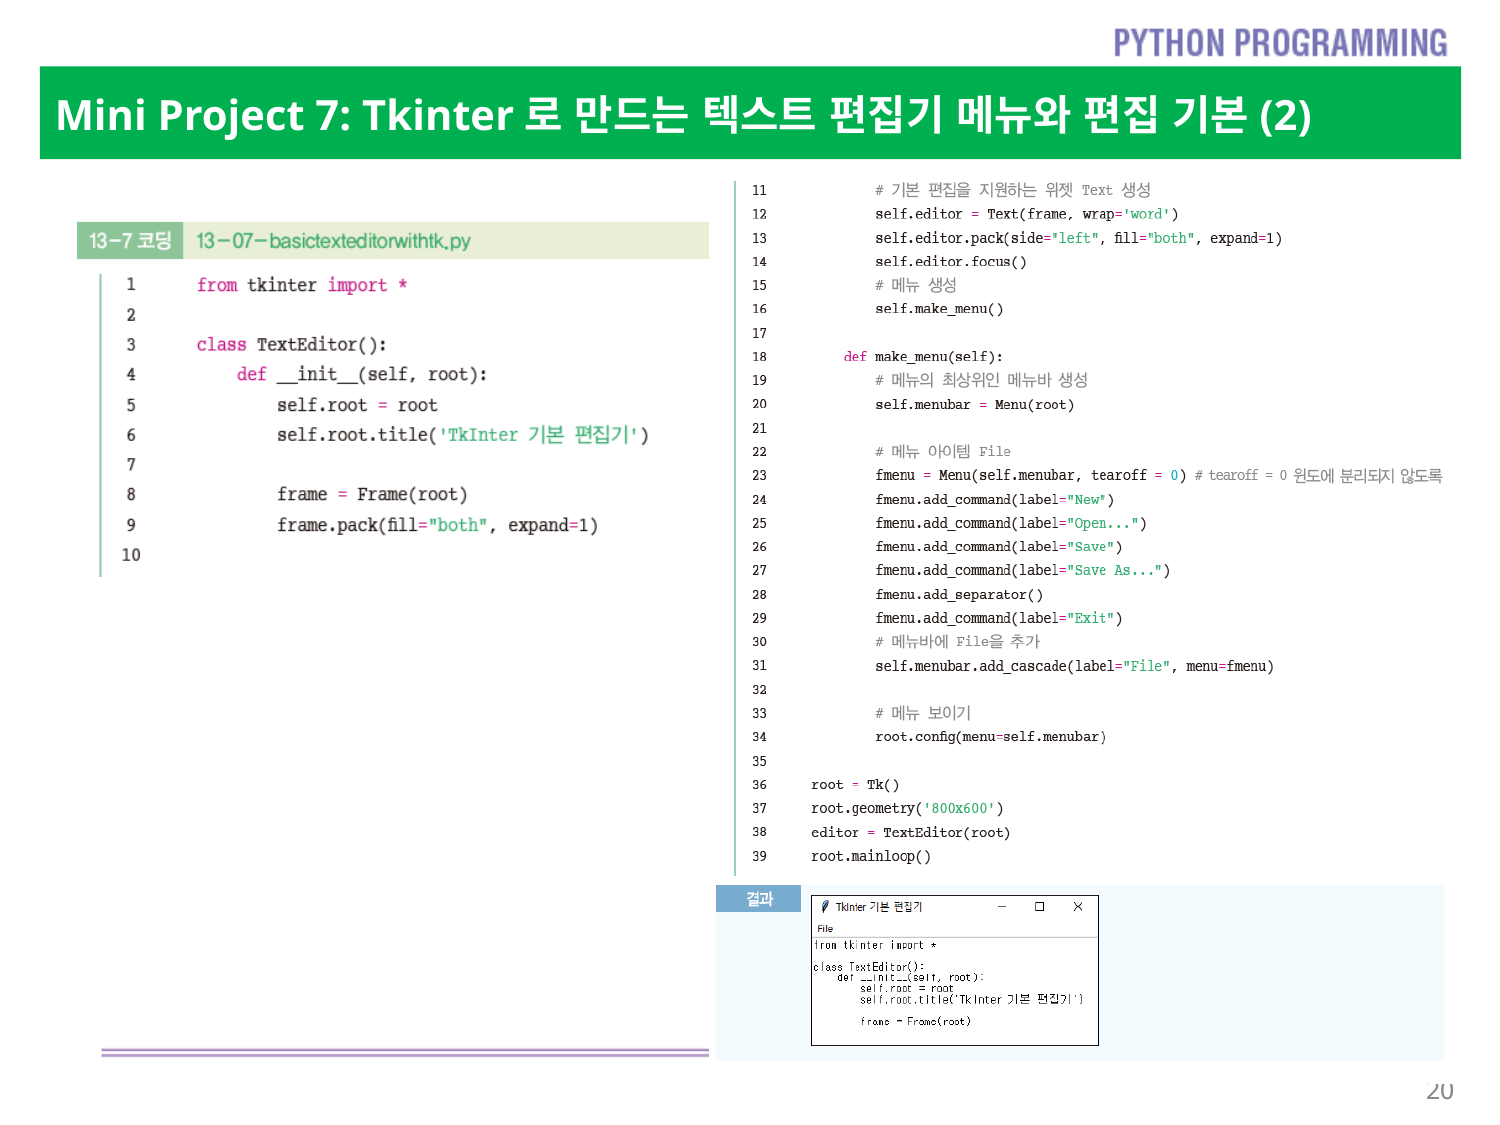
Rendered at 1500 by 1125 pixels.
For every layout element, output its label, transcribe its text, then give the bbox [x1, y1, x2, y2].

slide_number 20 [1119, 1071, 1470, 1112]
picture [1106, 13, 1462, 66]
title Mini Project 7: Tkinter로 만드는 텍스트 편집기 메뉴와 편집 기본(2) [39, 76, 1444, 152]
picture [18, 170, 1483, 1084]
